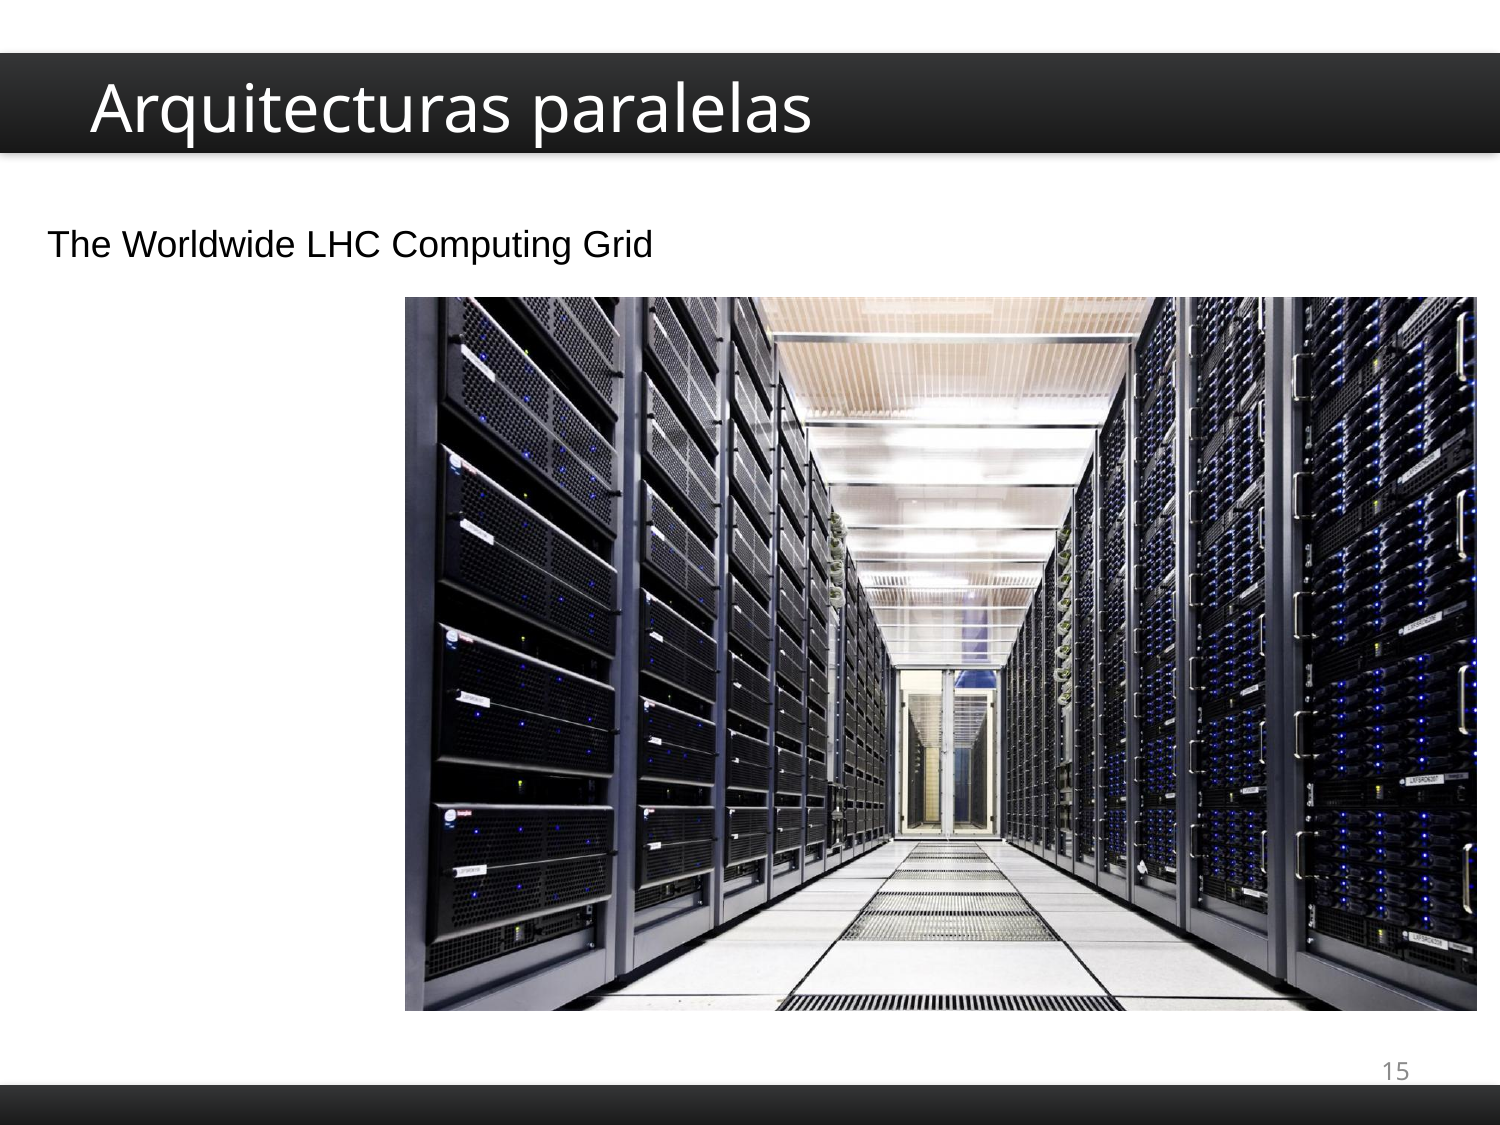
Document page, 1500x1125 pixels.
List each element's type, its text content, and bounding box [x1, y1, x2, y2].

title Arquitecturas paralelas [74, 58, 1426, 153]
text_box The Worldwide LHC Computing Grid [32, 212, 669, 272]
slide_number 15 [1074, 1042, 1425, 1103]
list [354, 297, 1500, 1012]
